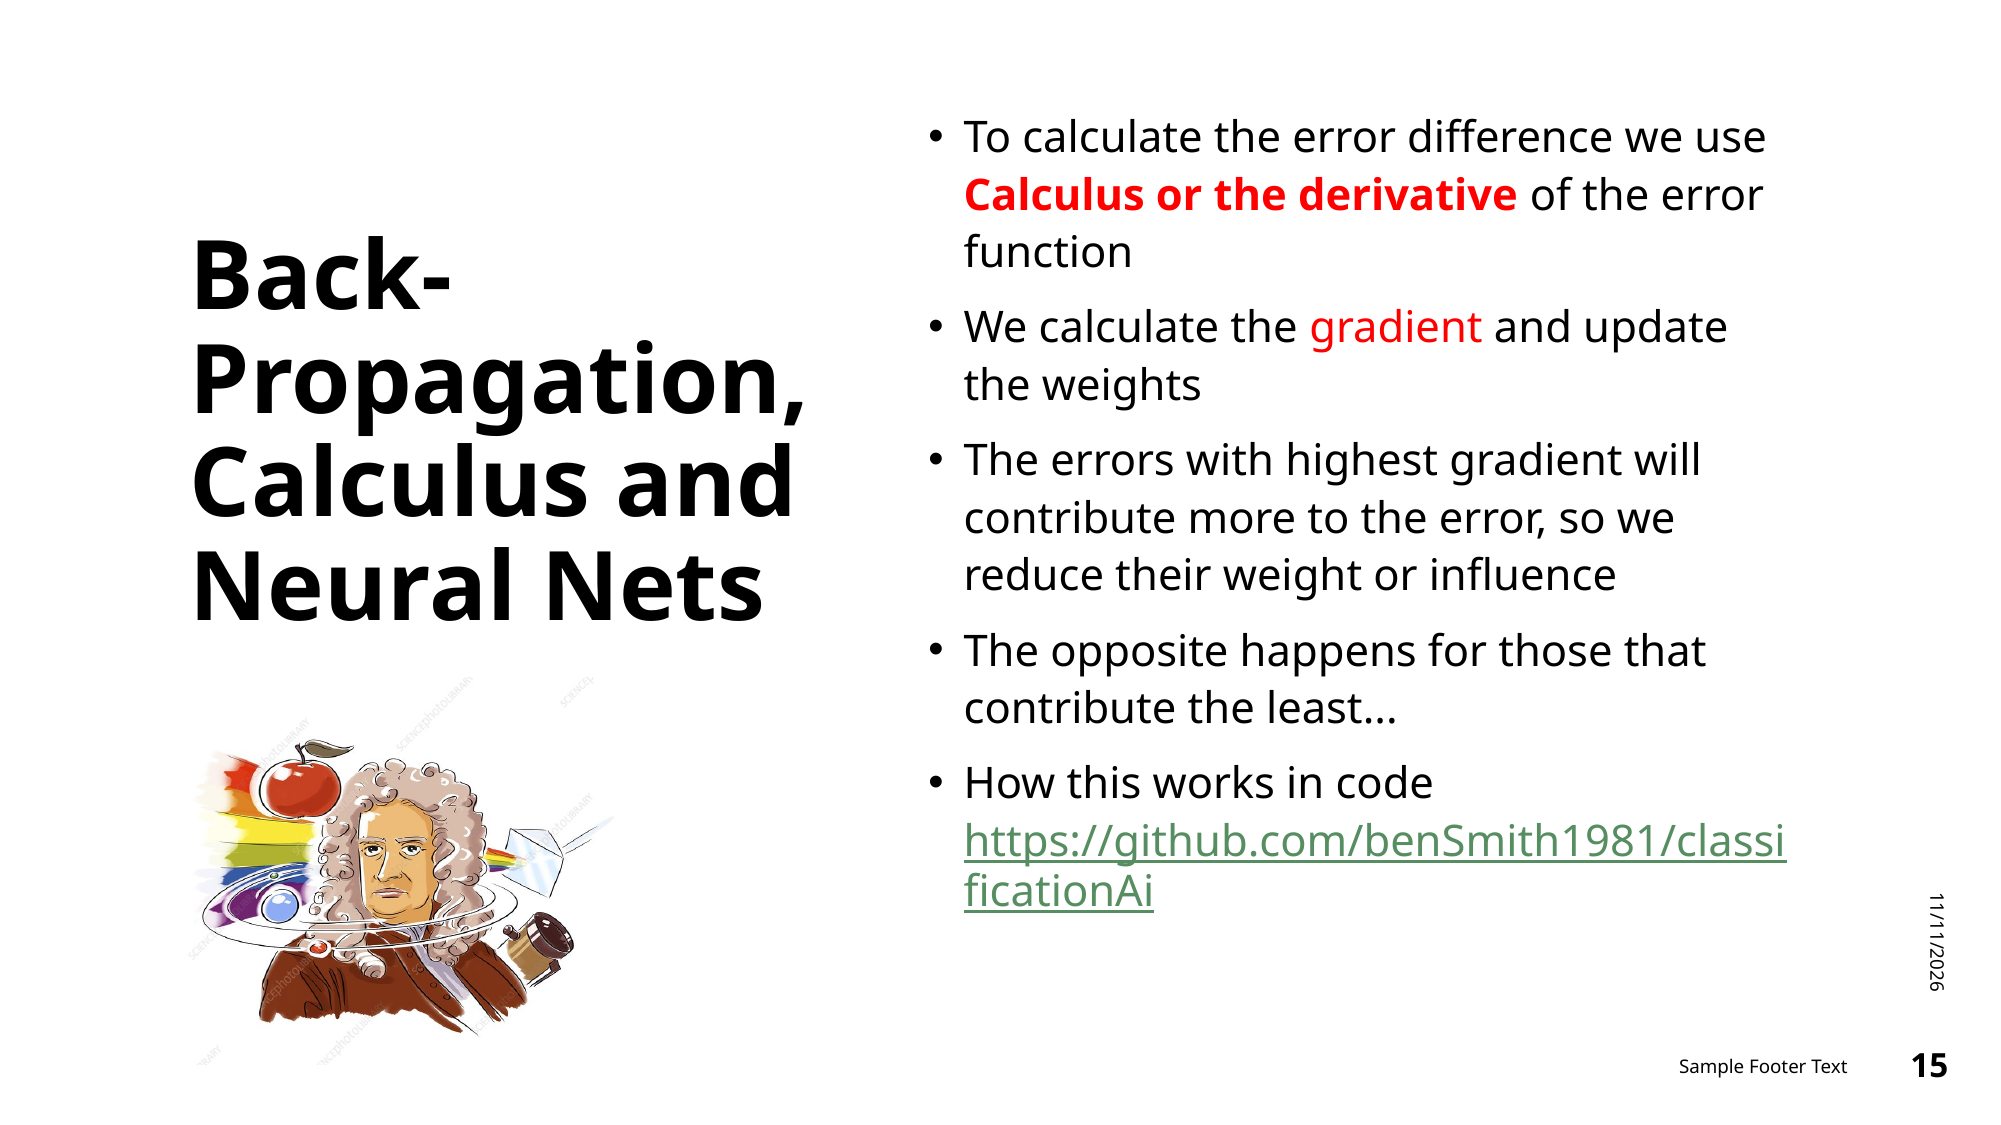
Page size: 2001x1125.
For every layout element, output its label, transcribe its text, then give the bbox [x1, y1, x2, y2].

list To calculate the error difference we use Calculus or the derivative of the error function We calculate the gradient and update the weights The errors with highest gradient will contribute more to the error, so we reduce their weight or influence The opposite happens for those that contribute the least... How this works in code https://github.com/benSmith1981/classificationAi [913, 96, 1813, 938]
title Back-Propagation, Calculus and Neural Nets [174, 219, 842, 737]
slide_number 15 [1862, 1036, 1964, 1097]
footer Sample Footer Text [1412, 1036, 1862, 1097]
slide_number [1906, 571, 1967, 1008]
picture [175, 677, 626, 1065]
